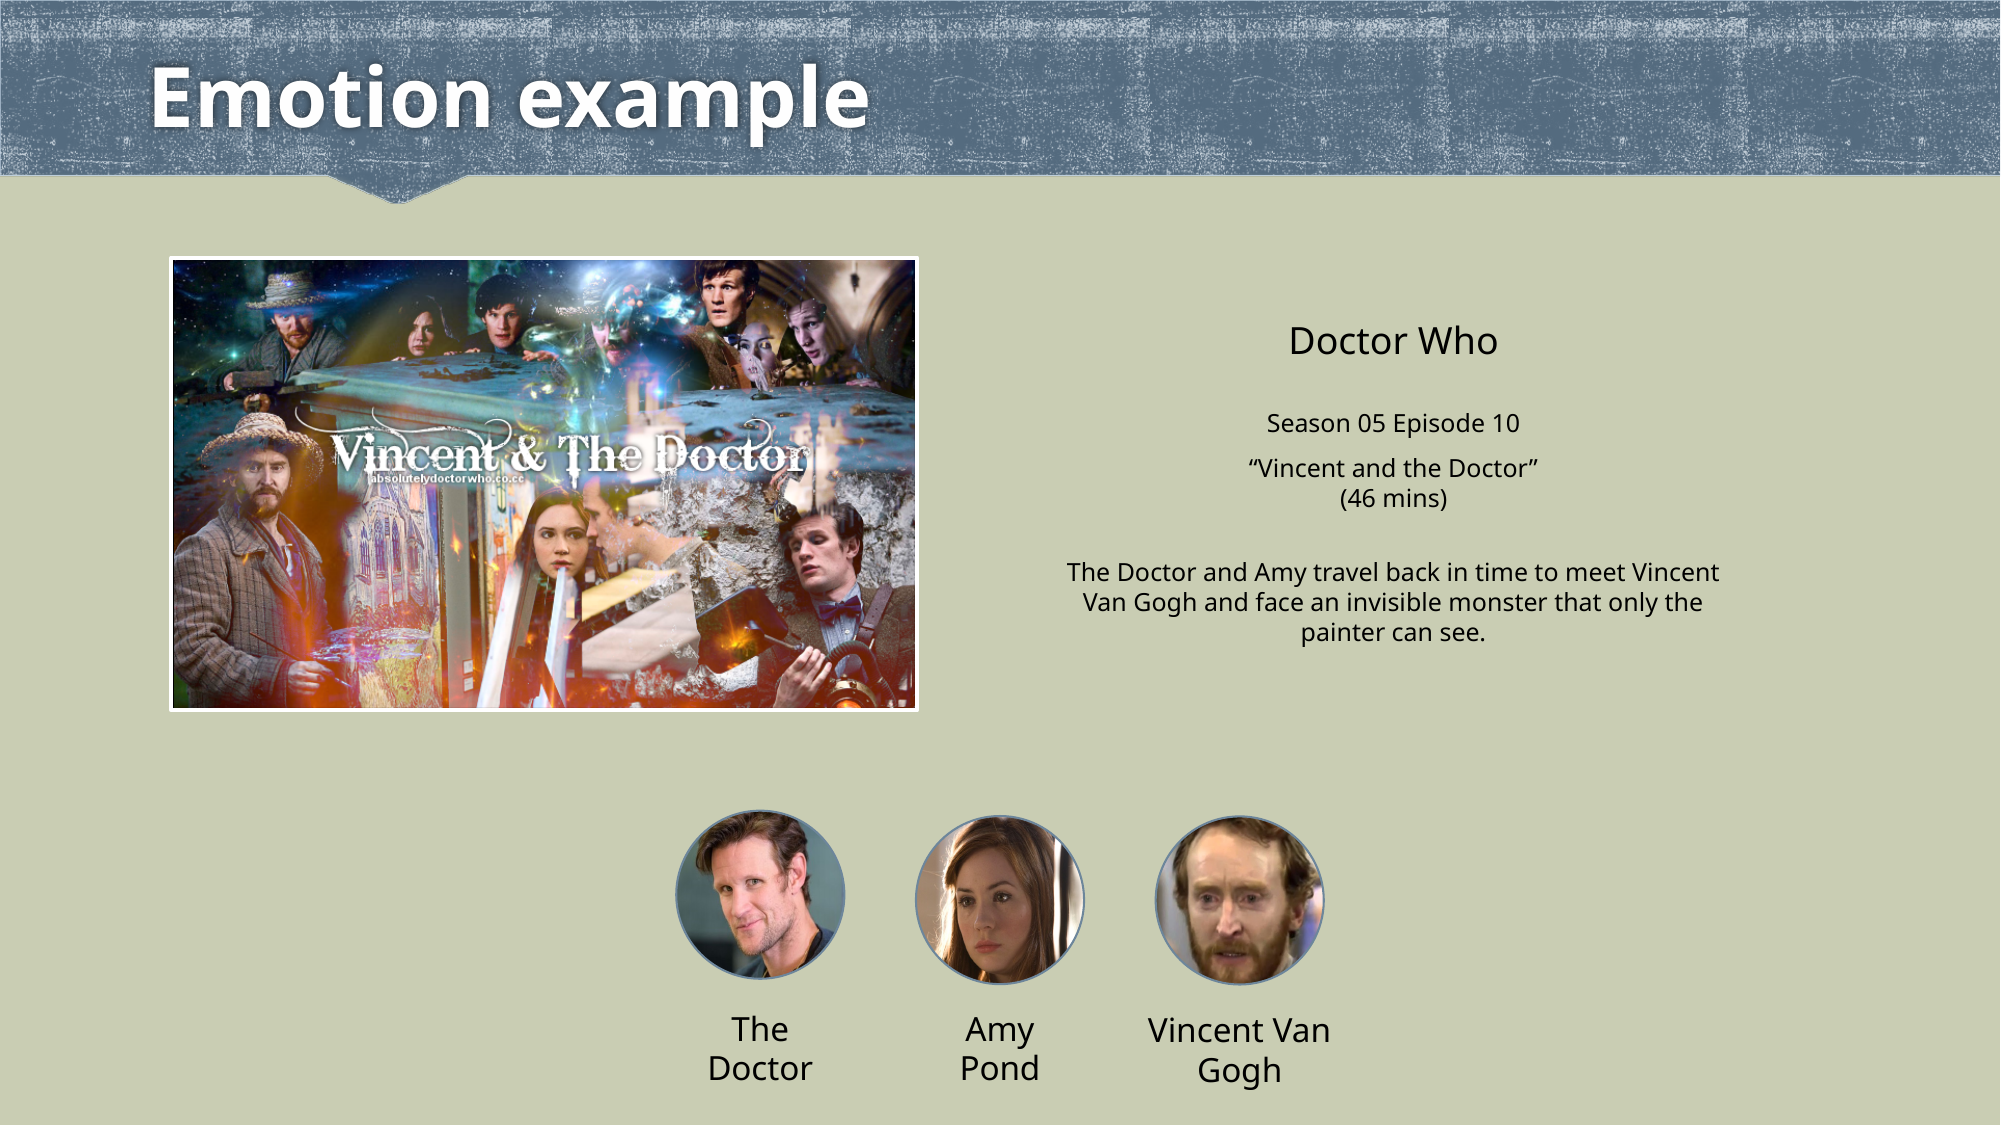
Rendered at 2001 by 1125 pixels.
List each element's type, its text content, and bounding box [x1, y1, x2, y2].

title Emotion example [132, 35, 1868, 152]
text_box Doctor Who Season 05 Episode 10 “Vincent and the Doctor” (46 mins) The Doctor and Amy travel back in time to meet Vincent Van Gogh and face an invisible monster that only the painter can see. [1034, 309, 1753, 655]
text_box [645, 813, 1356, 1097]
picture [173, 260, 915, 708]
